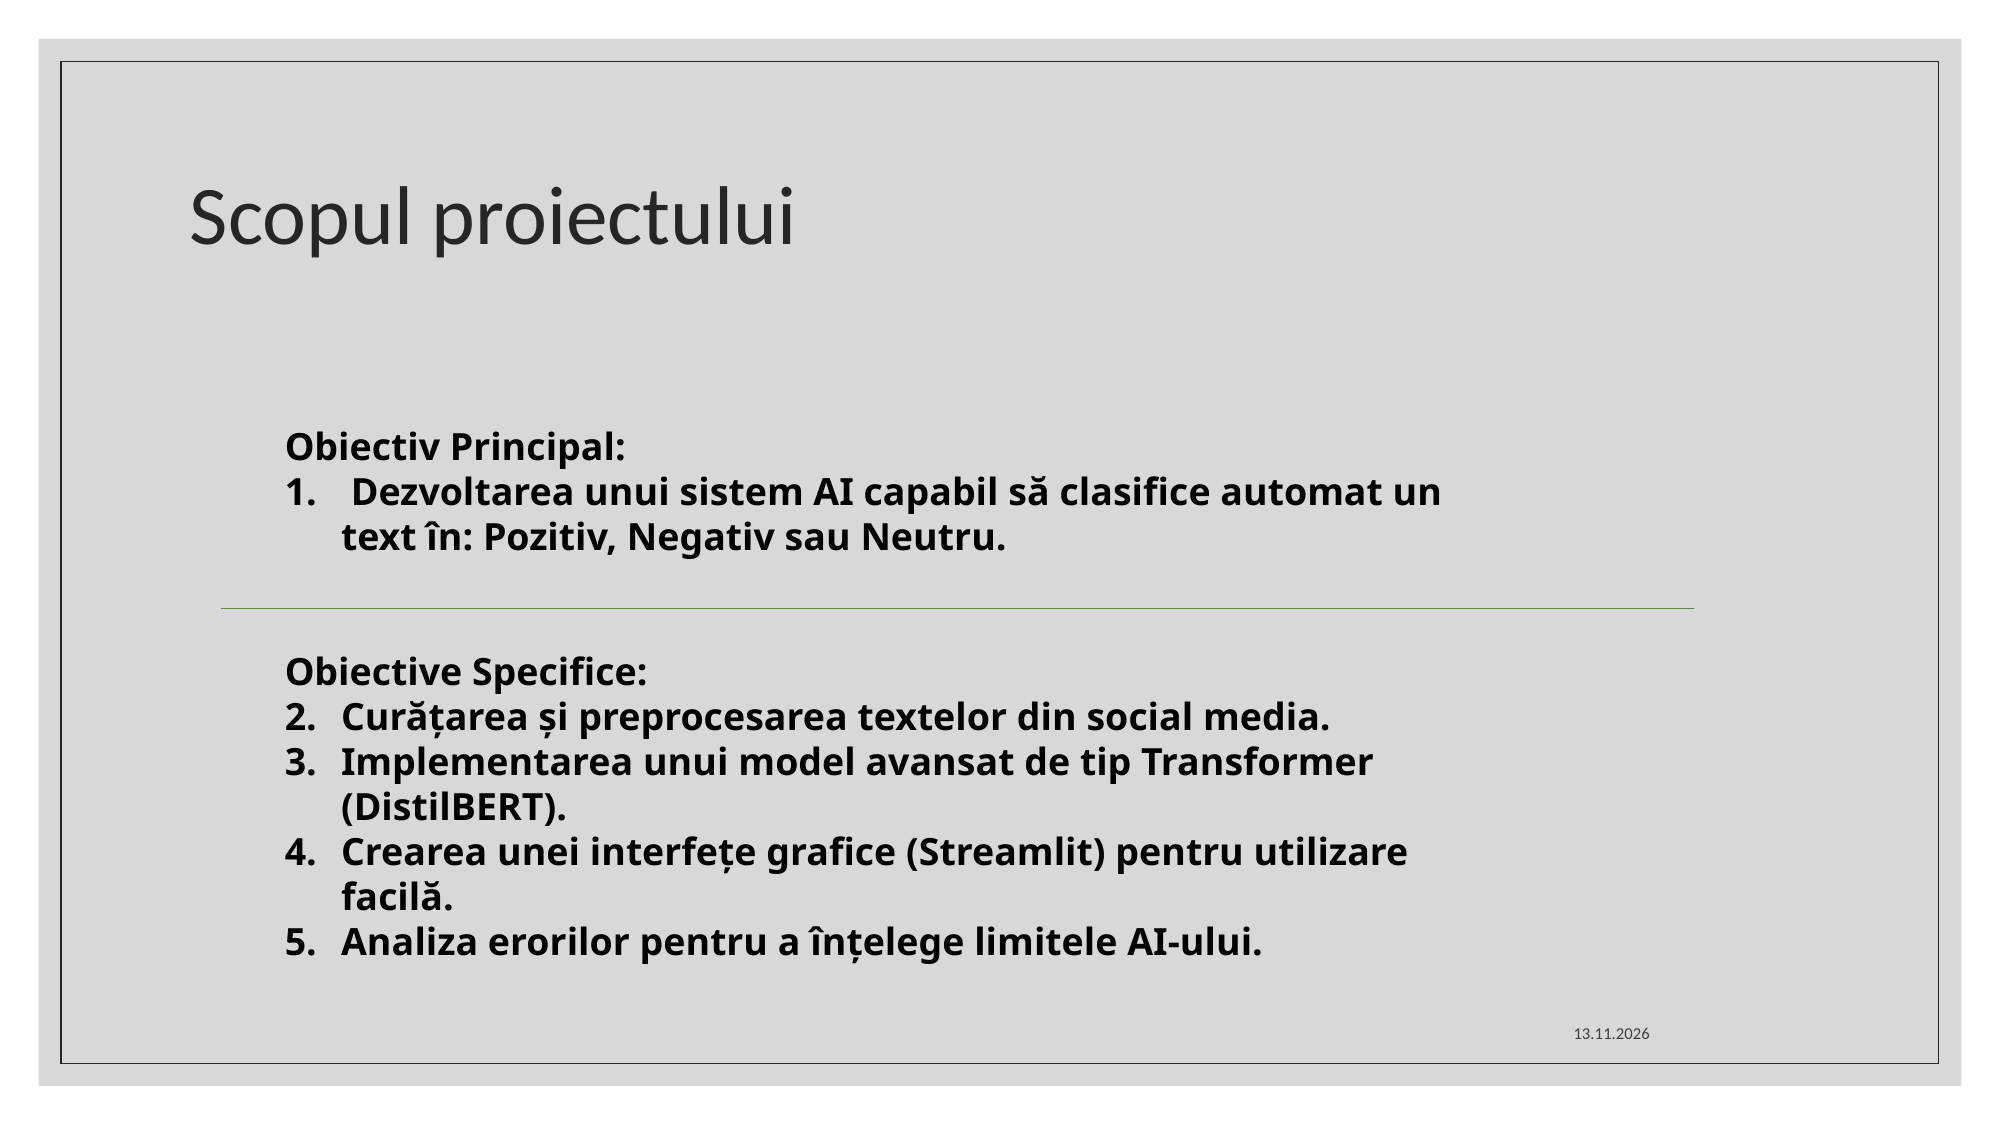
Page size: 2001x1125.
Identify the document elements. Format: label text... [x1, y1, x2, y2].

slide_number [1190, 990, 1665, 1050]
title Scopul proiectului [174, 105, 1825, 331]
text_box Obiectiv Principal: Dezvoltarea unui sistem AI capabil să clasifice automat un text în: Pozitiv, Negativ sau Neutru. Obiective Specifice: Curățarea și preprocesarea textelor din social media. Implementarea unui model avansat de tip Transformer (DistilBERT). Crearea unei interfețe grafice (Streamlit) pentru utilizare facilă. Analiza erorilor pentru a înțelege limitele AI-ului. [270, 415, 1535, 605]
text_box Obiectiv Principal: Dezvoltarea unui sistem AI capabil să clasifice automat un text în: Pozitiv, Negativ sau Neutru. Obiective Specifice: Curățarea și preprocesarea textelor din social media. Implementarea unui model avansat de tip Transformer (DistilBERT). Crearea unei interfețe grafice (Streamlit) pentru utilizare facilă. Analiza erorilor pentru a înțelege limitele AI-ului. [270, 615, 1535, 971]
